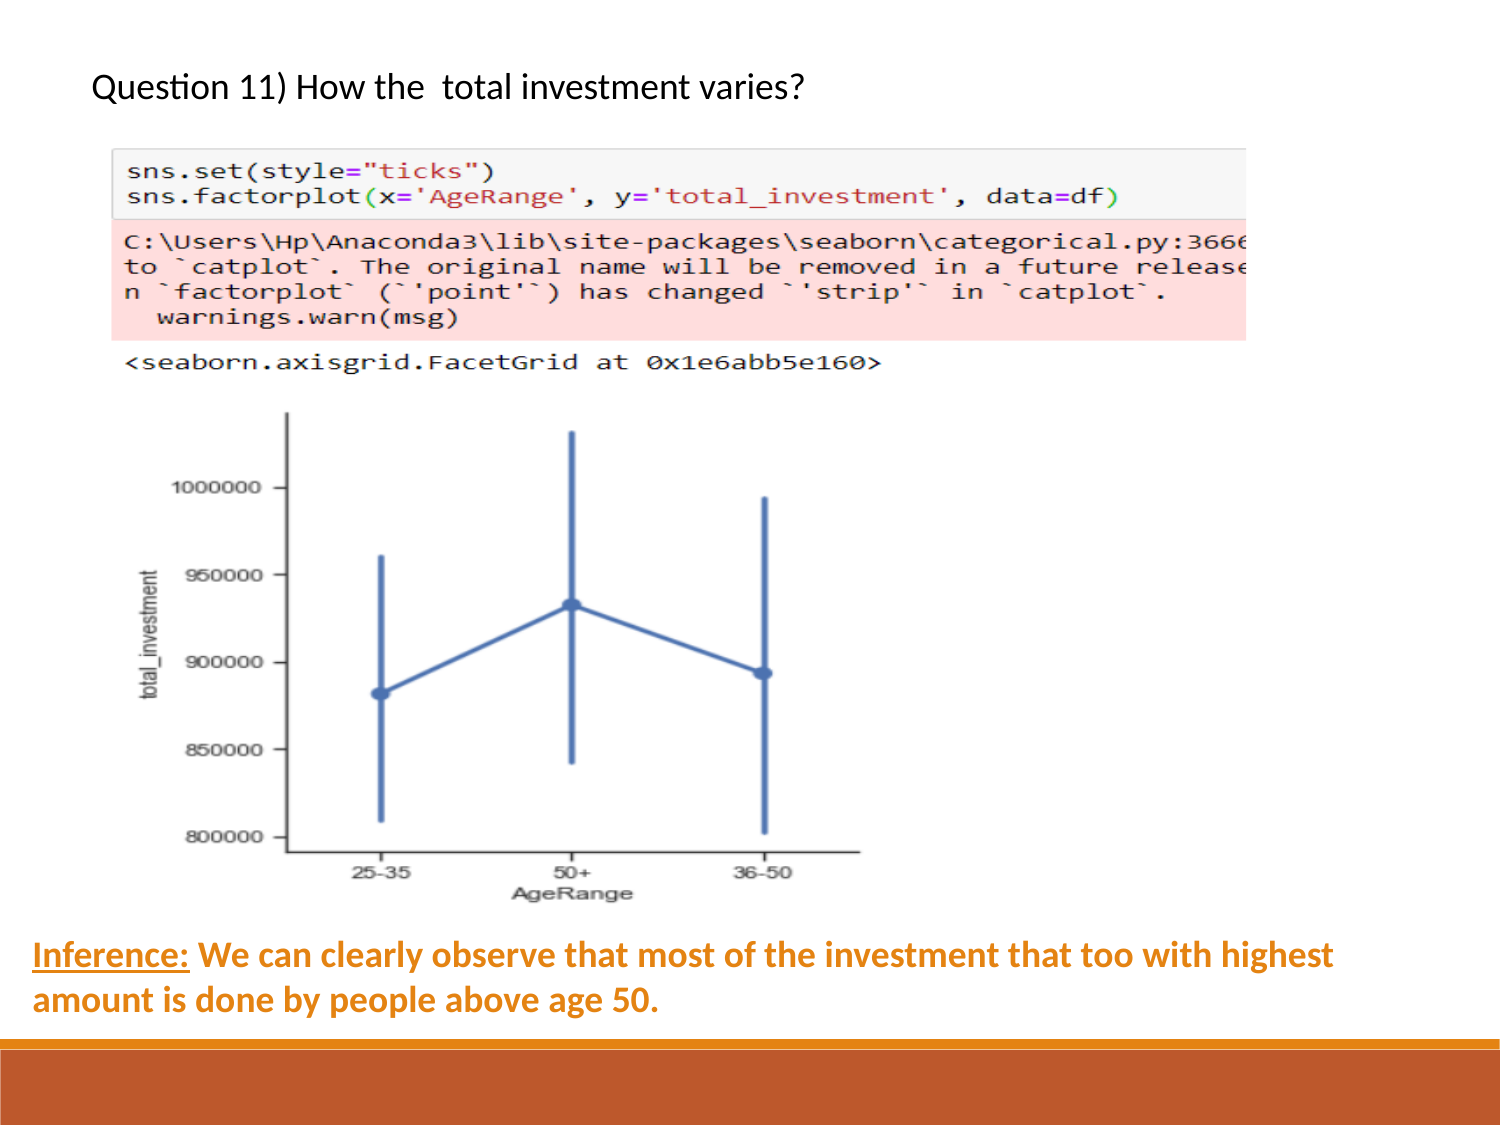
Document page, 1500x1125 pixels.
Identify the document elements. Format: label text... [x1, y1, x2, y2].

picture [99, 136, 1247, 927]
text_box Question 11) How the total investment varies? [76, 54, 1258, 385]
text_box Inference: We can clearly observe that most of the investment that too with highest amount is done by people above age 50. [17, 922, 1382, 1028]
